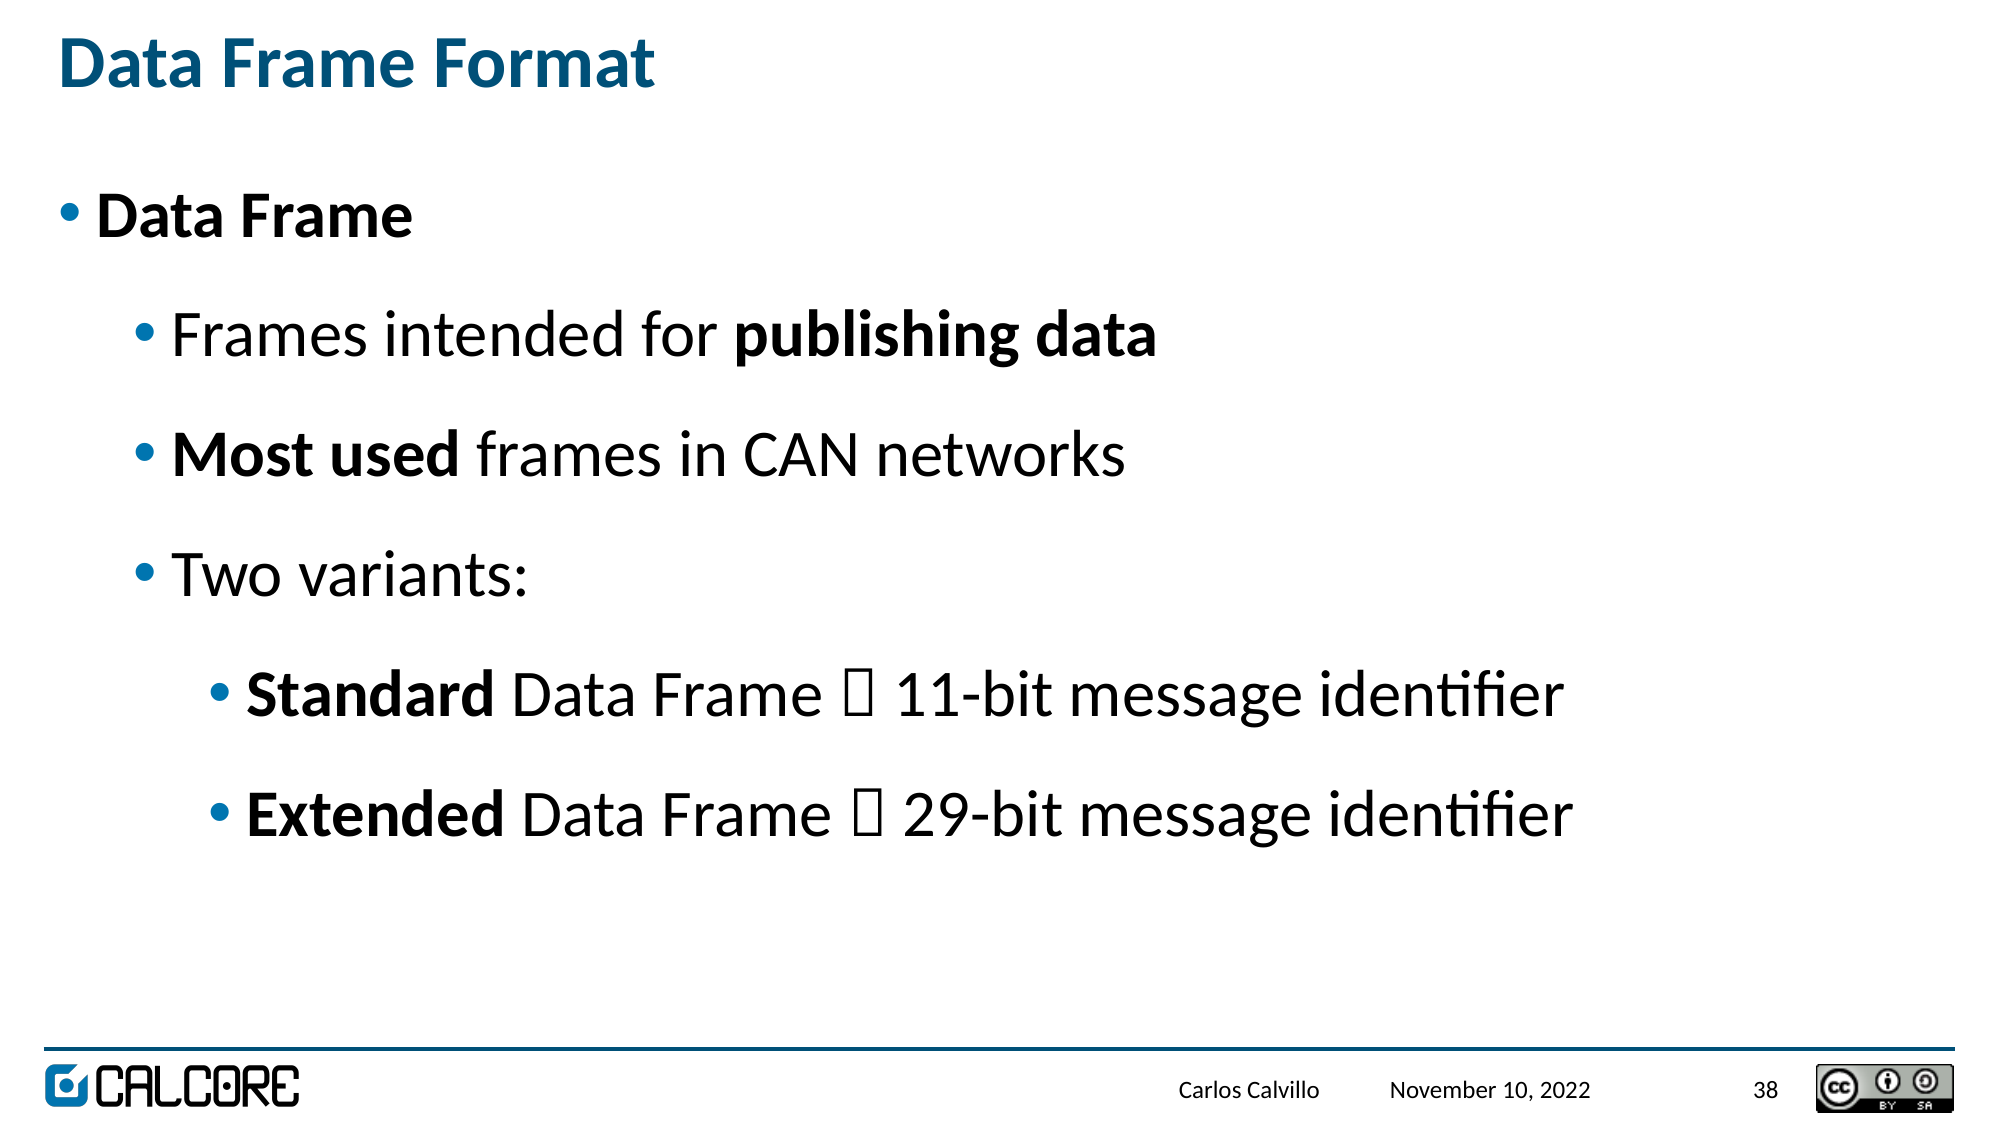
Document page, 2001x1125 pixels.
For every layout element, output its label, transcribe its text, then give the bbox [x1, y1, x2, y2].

footer Carlos Calvillo [1158, 1067, 1341, 1111]
slide_number 38 [1622, 1067, 1794, 1111]
picture [1816, 1064, 1954, 1113]
picture [55, 1064, 88, 1097]
title Data Frame Format [43, 3, 1955, 124]
list Data Frame Frames intended for publishing data Most used frames in CAN networks Two variants: Standard Data Frame  11-bit message identifier Extended Data Frame  29-bit message identifier [43, 171, 1955, 1027]
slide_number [1356, 1067, 1607, 1111]
picture [96, 1065, 299, 1107]
